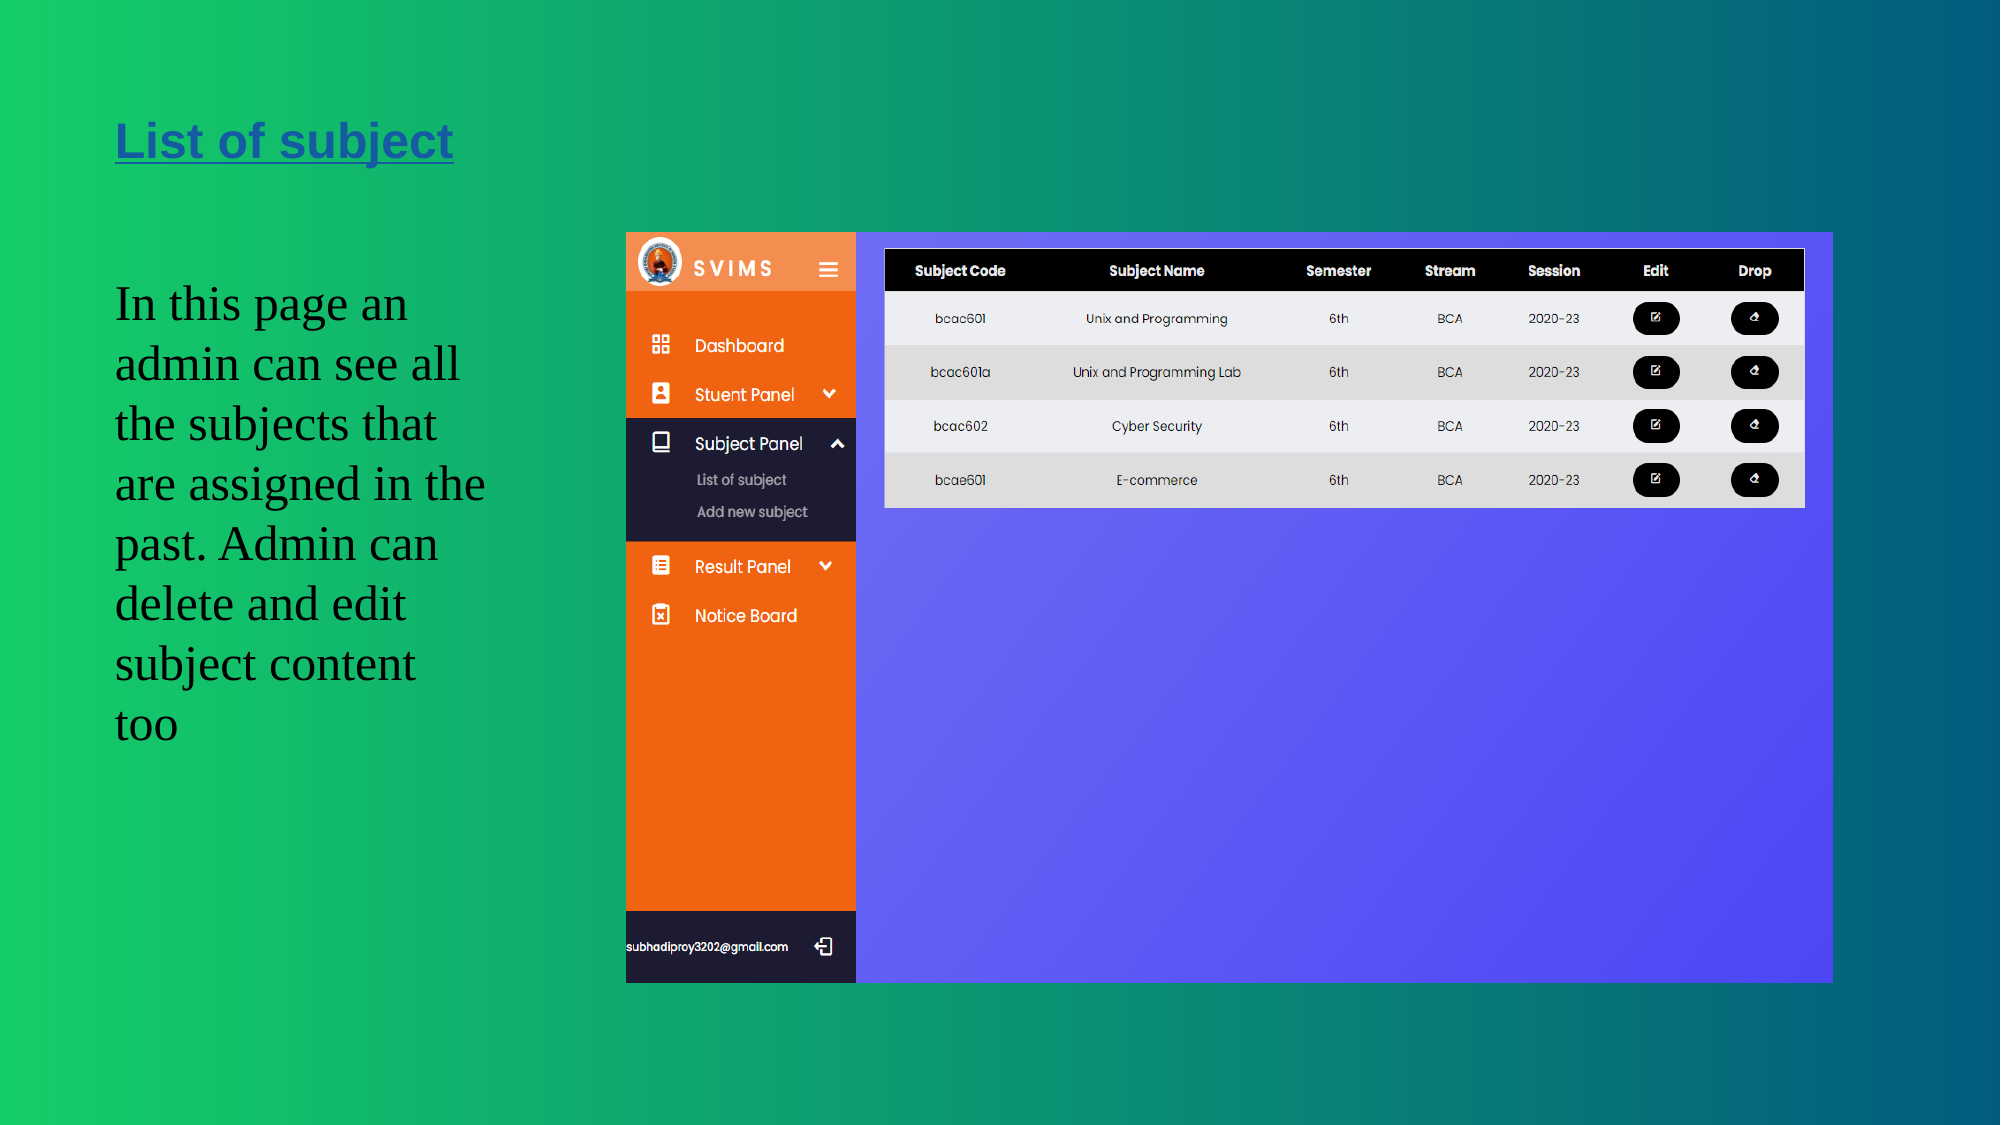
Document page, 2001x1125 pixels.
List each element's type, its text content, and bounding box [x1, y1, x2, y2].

title List of subject [99, 44, 1901, 233]
list In this page an admin can see all the subjects that are assigned in the past. Admin can delete and edit subject content too [99, 262, 506, 1006]
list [626, 232, 1833, 983]
